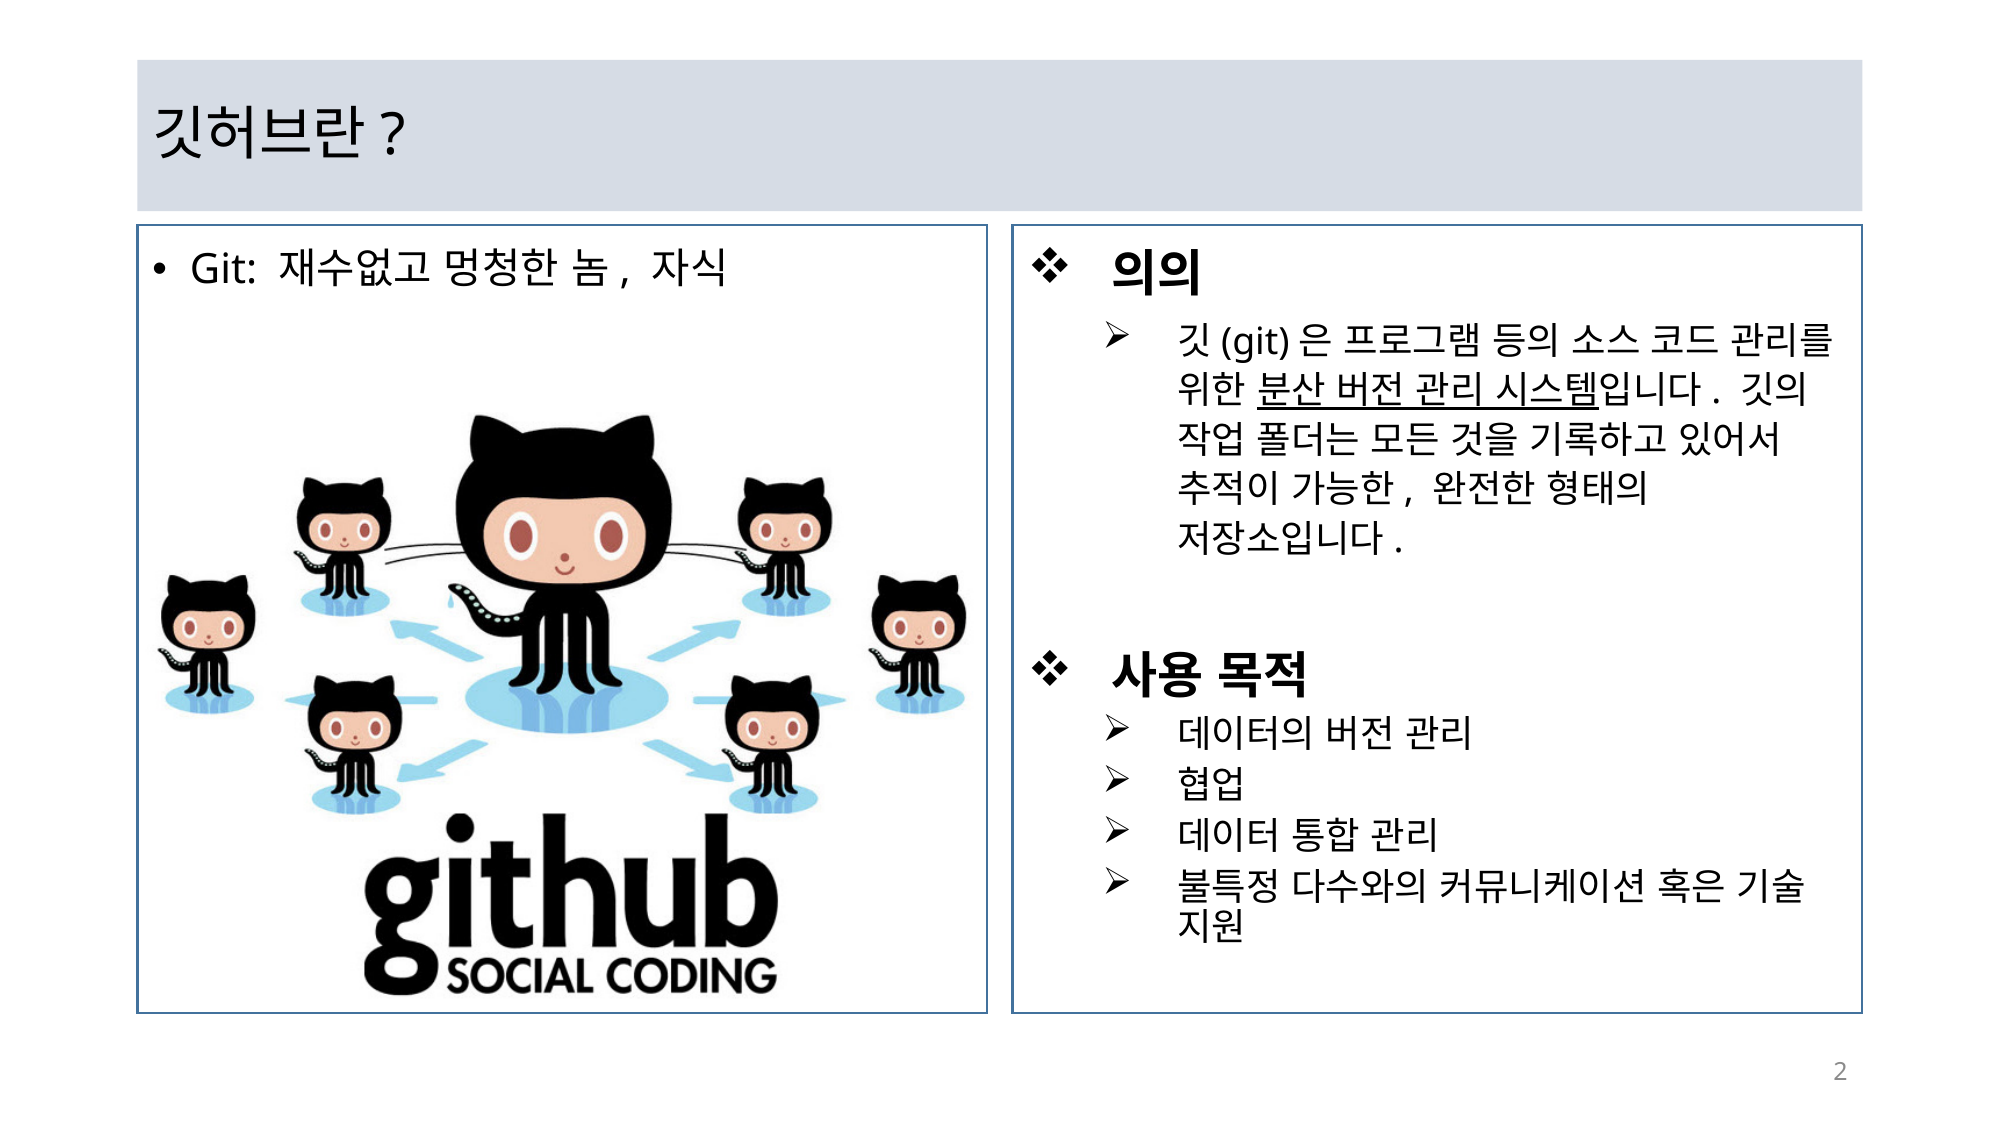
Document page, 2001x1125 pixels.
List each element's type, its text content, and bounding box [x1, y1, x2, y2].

slide_number 2 [1412, 1042, 1863, 1103]
list 의의 깃(git)은 프로그램 등의 소스 코드 관리를 위한 분산 버전 관리 시스템입니다. 깃의 작업 폴더는 모든 것을 기록하고 있어서 추적이 가능한, 완전한 형태의 저장소입니다. 사용 목적 데이터의 버전 관리 협업 데이터 통합 관리 불특정 다수와의 커뮤니케이션 혹은 기술 지원 [1012, 240, 1863, 1014]
title 깃허브란? [137, 59, 1863, 212]
picture [145, 289, 983, 1009]
list Git: 재수없고 멍청한 놈, 자식 [137, 240, 988, 1014]
